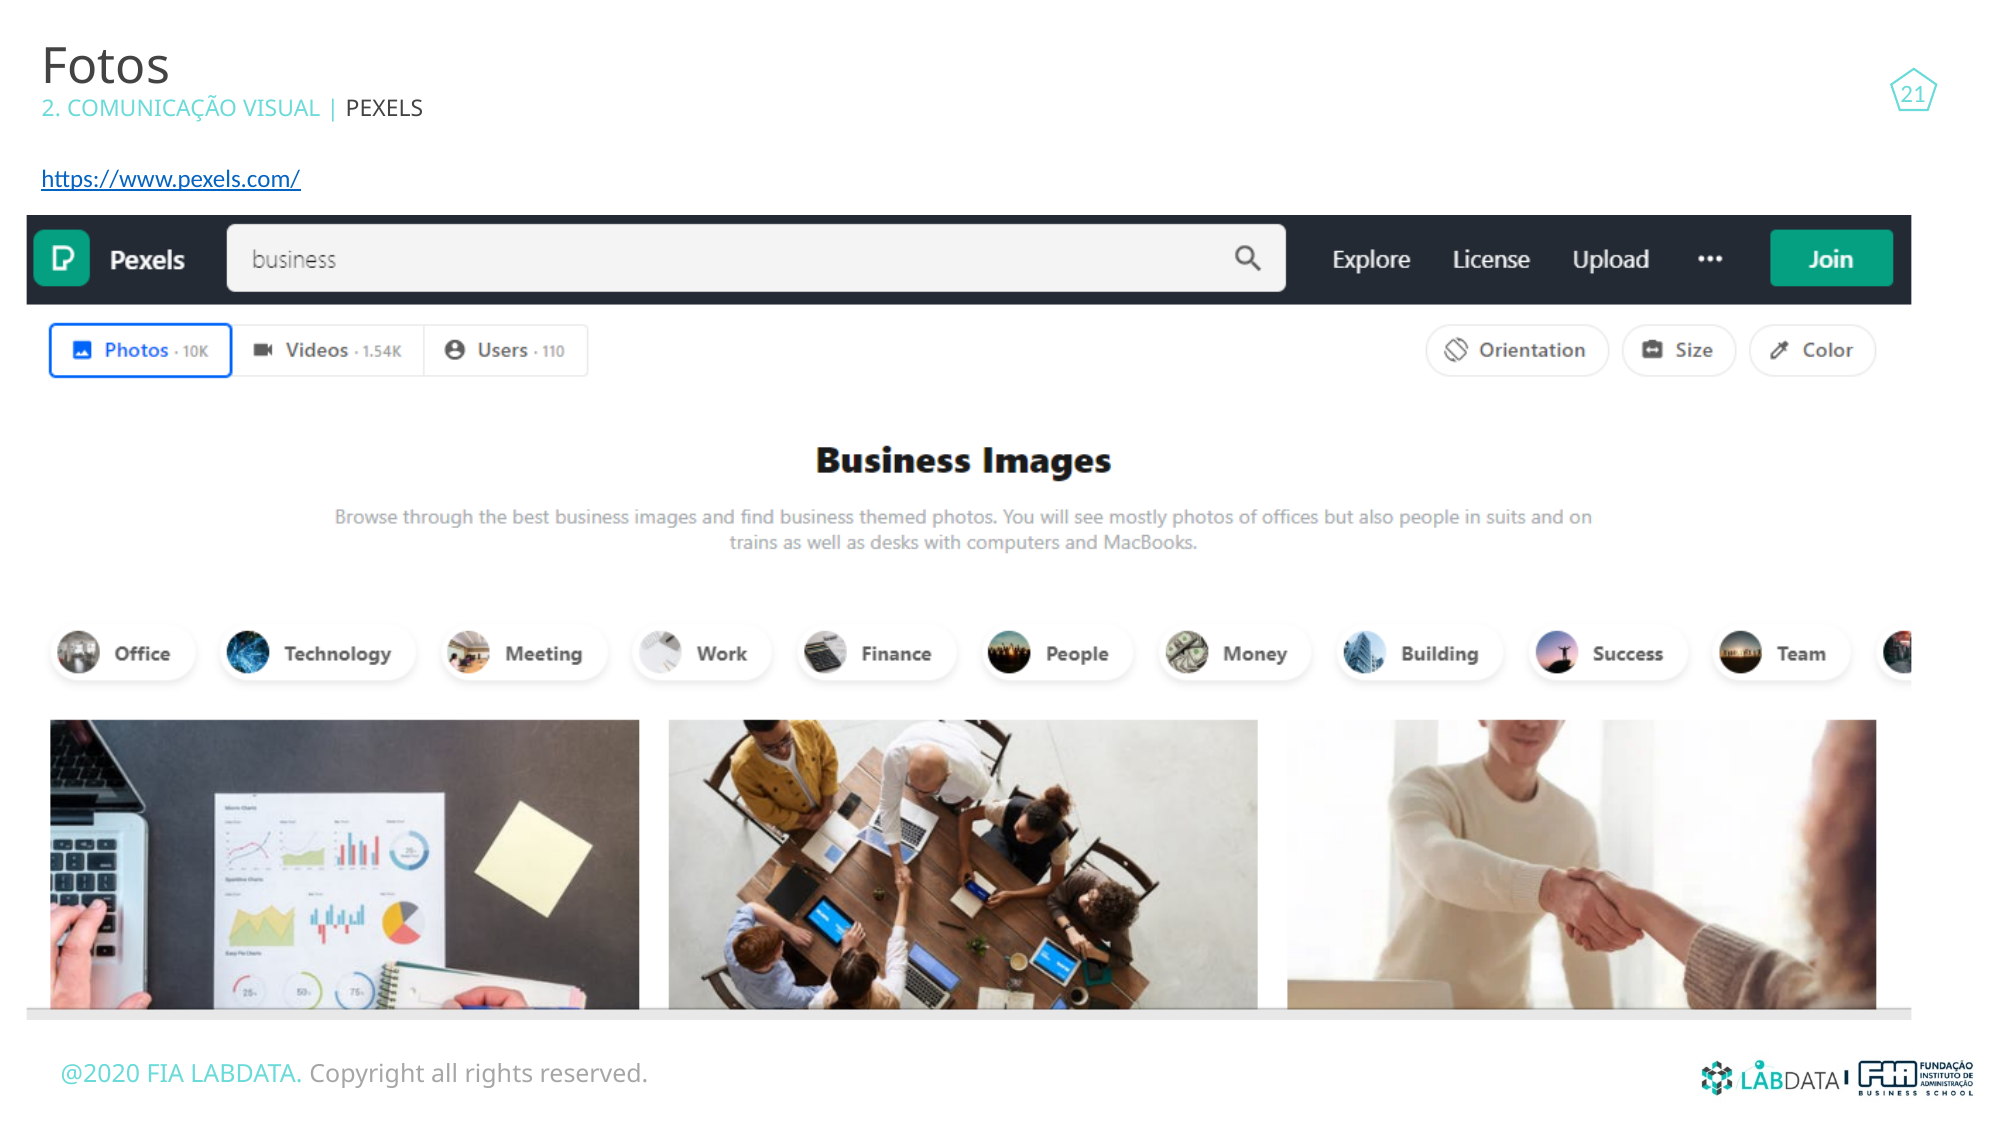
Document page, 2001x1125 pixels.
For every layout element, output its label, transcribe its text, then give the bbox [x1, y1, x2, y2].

slide_number @2020 FIA LABDATA. Copyright all rights reserved. [45, 1042, 721, 1103]
picture [26, 215, 1912, 1020]
text_box https://www.pexels.com/ [26, 154, 320, 200]
text_box 21 [1875, 62, 1941, 123]
text_box Fotos 2. COMUNICAÇÃO VISUAL | PEXELS [26, 18, 1114, 136]
picture [1698, 1048, 1979, 1103]
text_box [1890, 67, 1938, 112]
